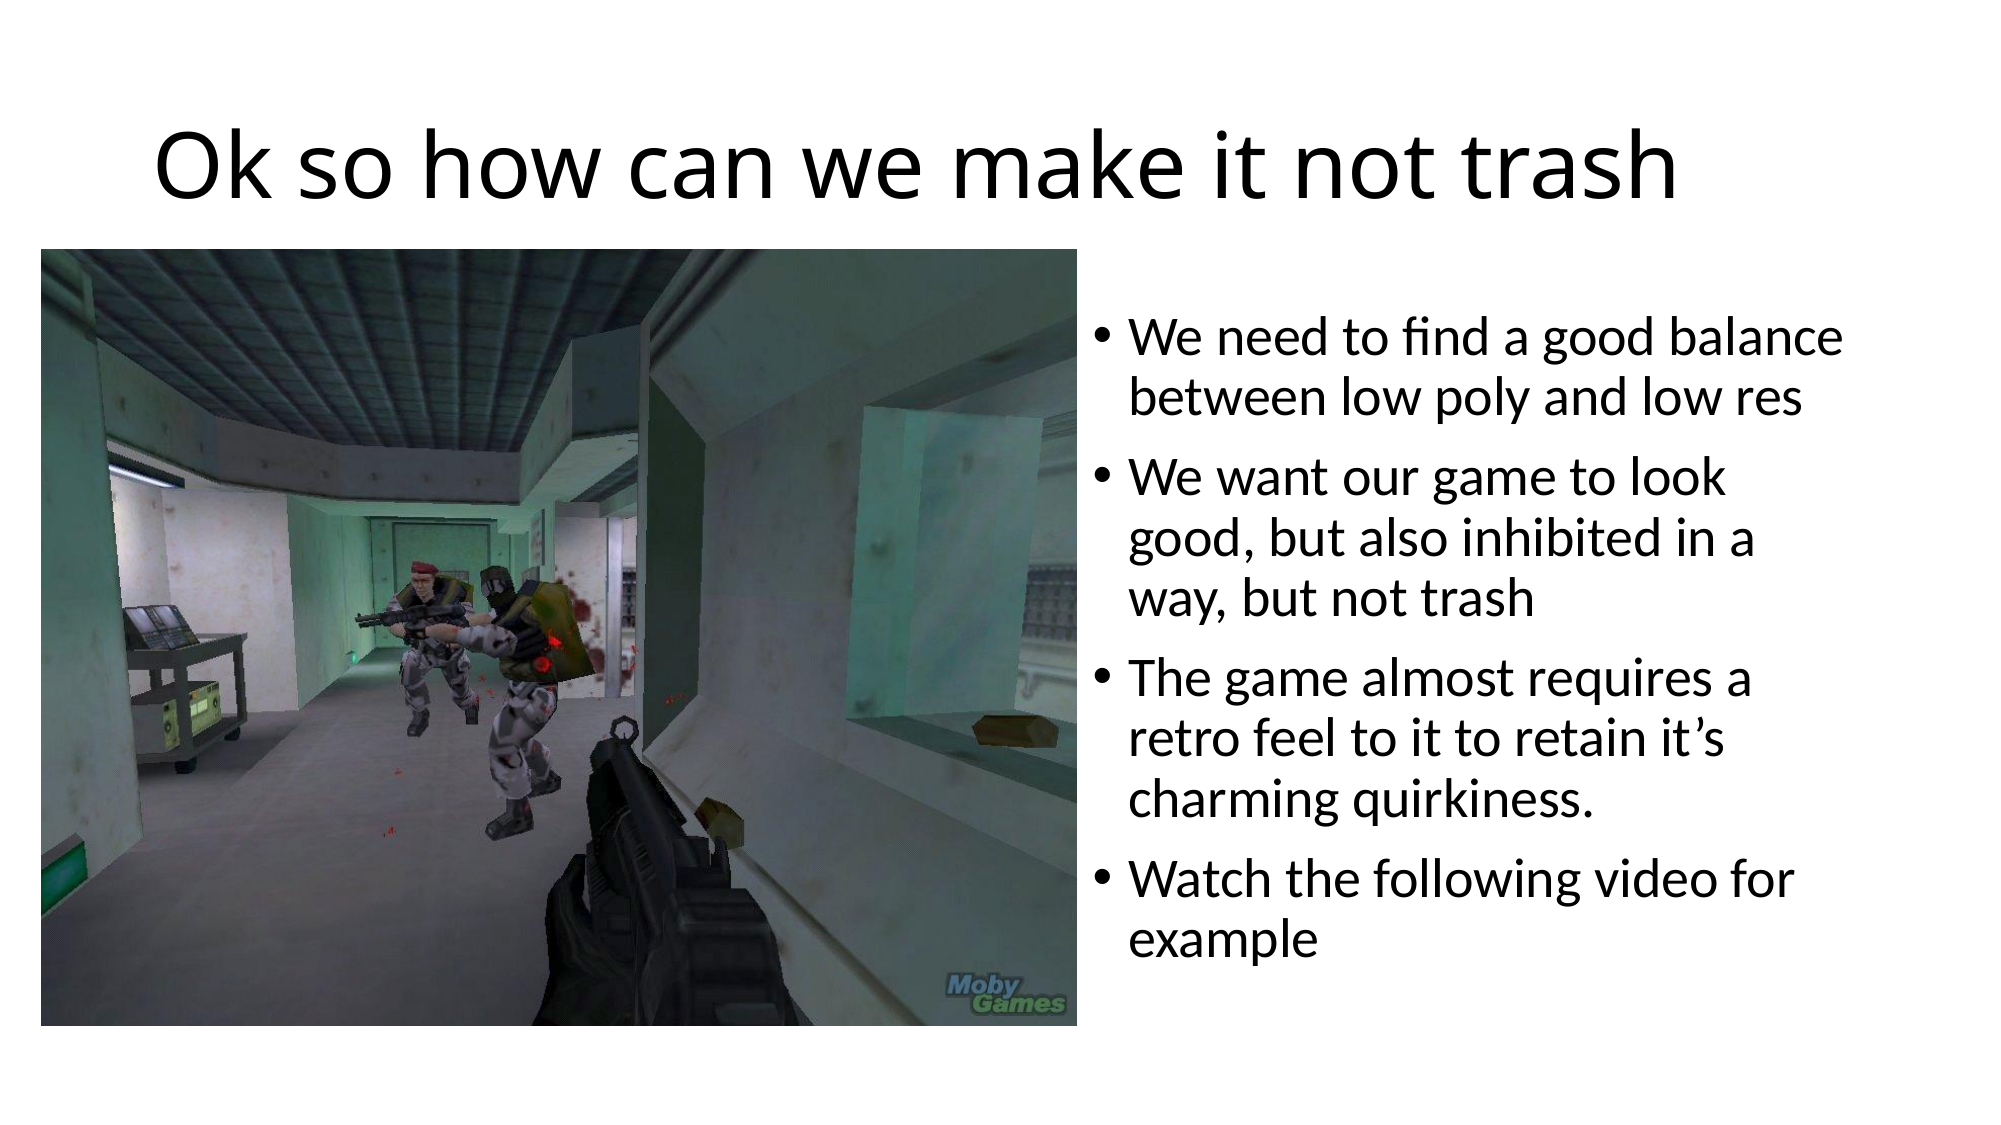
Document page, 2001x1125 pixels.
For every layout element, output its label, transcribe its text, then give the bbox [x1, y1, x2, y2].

list We need to find a good balance between low poly and low res We want our game to look good, but also inhibited in a way, but not trash The game almost requires a retro feel to it to retain it’s charming quirkiness. Watch the following video for example [1077, 299, 1863, 1014]
title Ok so how can we make it not trash [137, 59, 1863, 278]
picture [41, 249, 1077, 1026]
